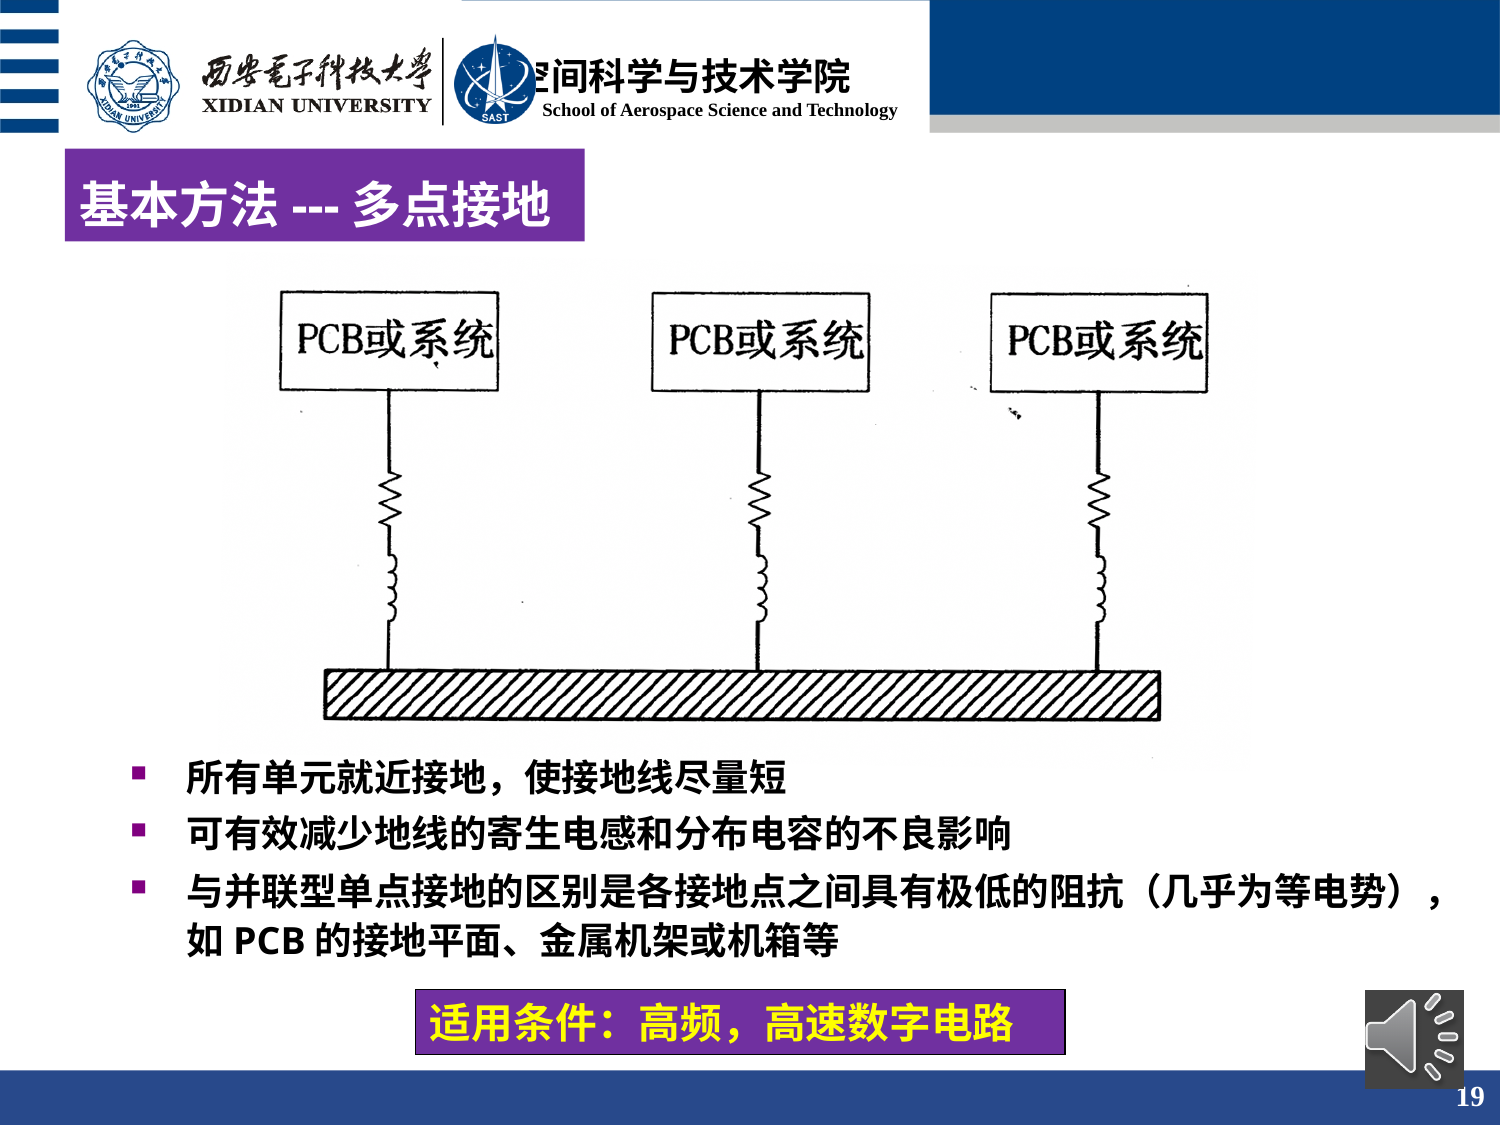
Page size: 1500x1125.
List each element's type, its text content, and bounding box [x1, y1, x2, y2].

text_box 适用条件：高频，高速数字电路 [415, 989, 1065, 1055]
text_box 所有单元就近接地，使接地线尽量短 可有效减少地线的寄生电感和分布电容的不良影响 与并联型单点接地的区别是各接地点之间具有极低的阻抗（几乎为等电势），如PCB的接地平面、金属机架或机箱等 [115, 741, 1498, 990]
picture [0, 0, 1500, 1090]
text_box [927, 0, 1500, 114]
text_box 基本方法---多点接地 [64, 148, 585, 242]
